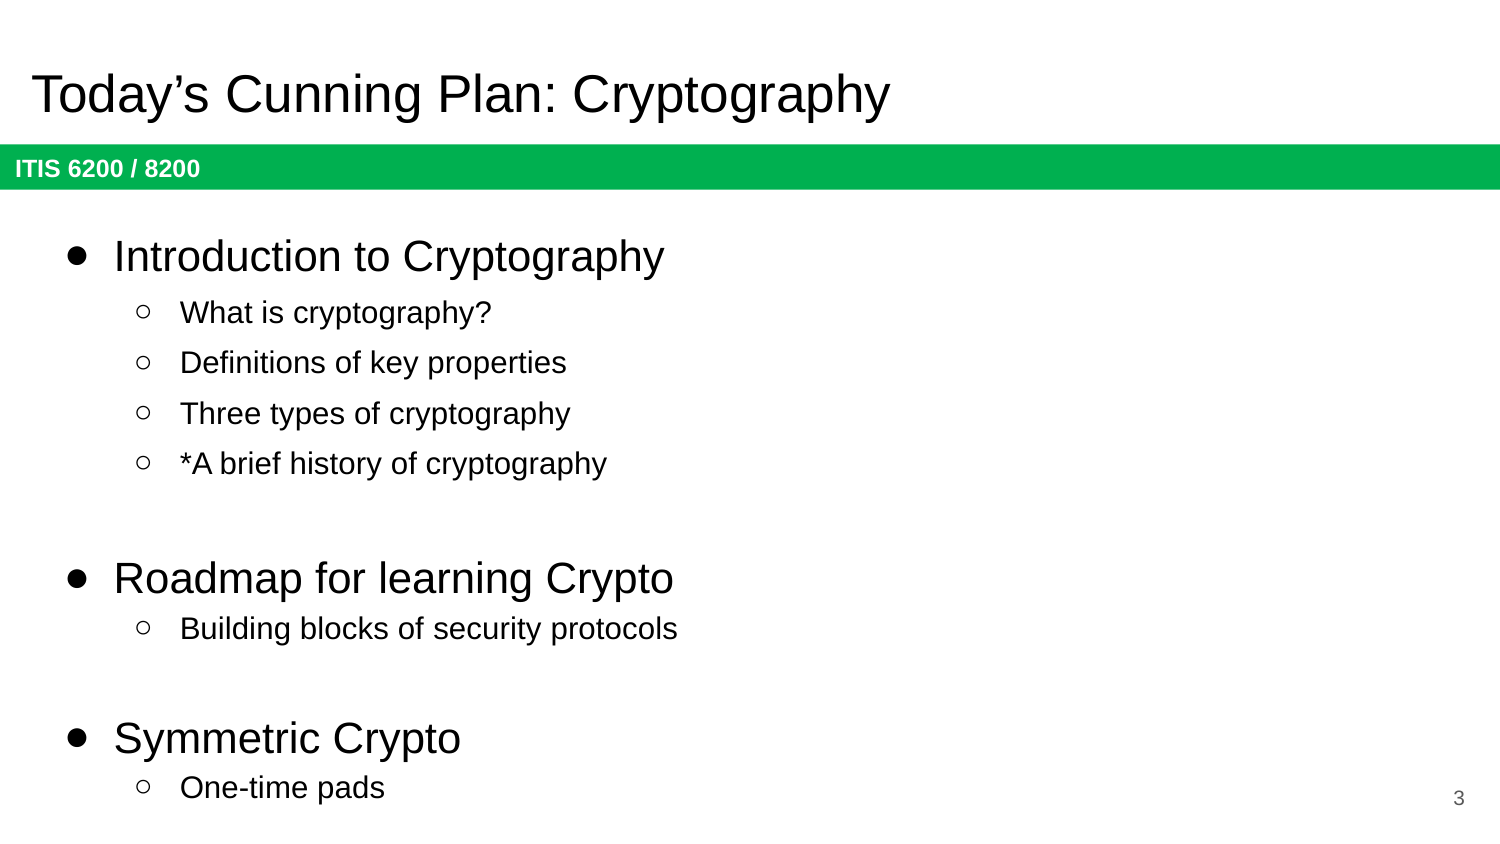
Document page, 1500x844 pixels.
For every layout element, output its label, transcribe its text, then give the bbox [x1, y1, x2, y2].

slide_number 3 [1389, 764, 1480, 830]
title Today’s Cunning Plan: Cryptography [16, 44, 1415, 139]
list Introduction to Cryptography What is cryptography? Definitions of key properties Three types of cryptography *A brief history of cryptography Roadmap for learning Crypto Building blocks of security protocols Symmetric Crypto One-time pads [32, 204, 1431, 823]
